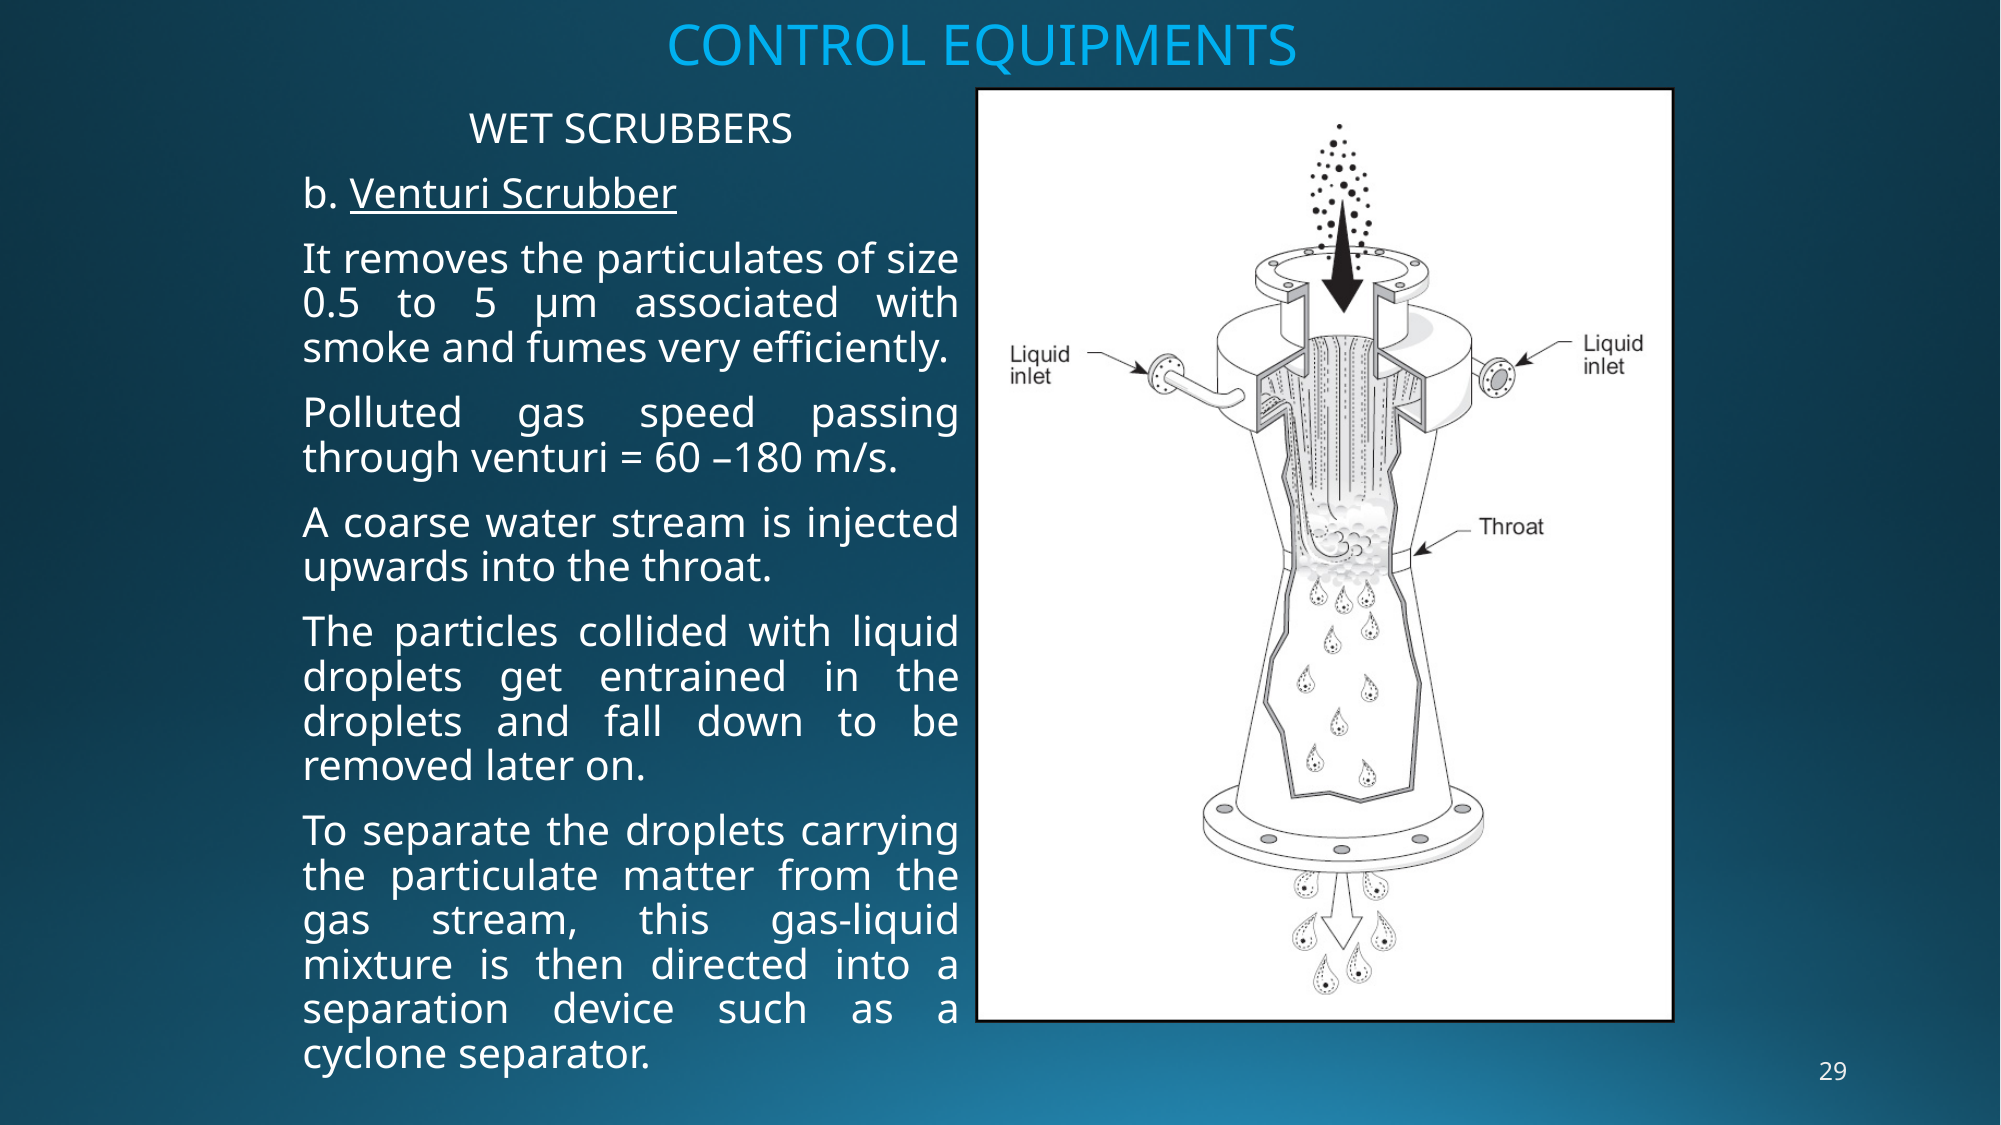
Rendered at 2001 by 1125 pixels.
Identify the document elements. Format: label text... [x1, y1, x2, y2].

title CONTROL EQUIPMENTS [362, 0, 1588, 96]
list WET SCRUBBERS b. Venturi Scrubber It removes the particulates of size 0.5 to 5 µm associated with smoke and fumes very efficiently. Polluted gas speed passing through venturi = 60 –180 m/s. A coarse water stream is injected upwards into the throat. The particles collided with liquid droplets get entrained in the droplets and fall down to be removed later on. To separate the droplets carrying the particulate matter from the gas stream, this gas-liquid mixture is then directed into a separation device such as a cyclone separator. [287, 99, 975, 1088]
picture [0, 0, 2001, 1125]
slide_number 29 [1412, 1042, 1863, 1103]
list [974, 87, 1675, 1023]
